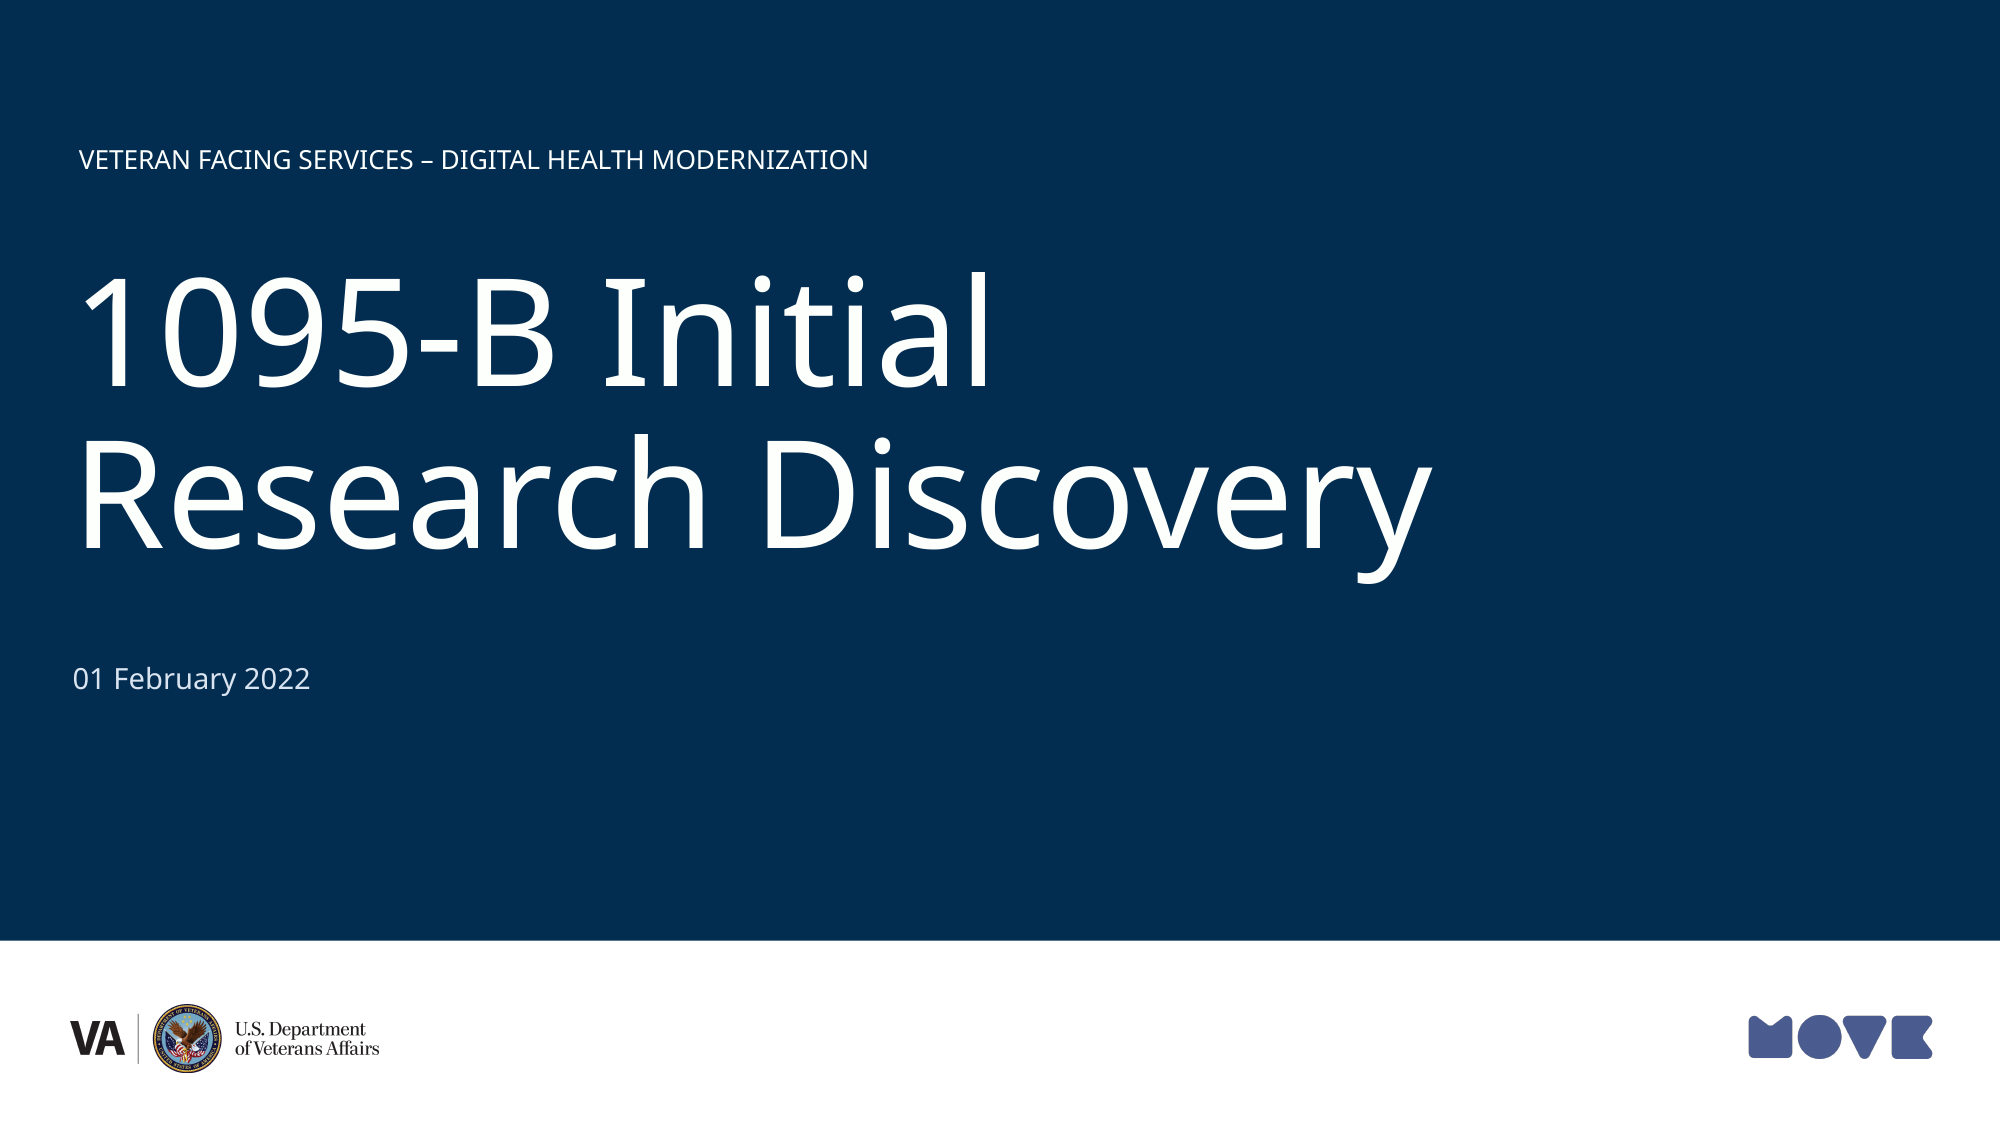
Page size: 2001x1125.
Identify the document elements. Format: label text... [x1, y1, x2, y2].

text_box 1095-B Initial Research Discovery [57, 249, 1637, 551]
picture [1725, 1002, 1956, 1072]
text_box VETERAN FACING SERVICES – DIGITAL HEALTH MODERNIZATION [63, 139, 907, 200]
picture [70, 1004, 379, 1073]
text_box 01 February 2022 [57, 656, 1775, 744]
